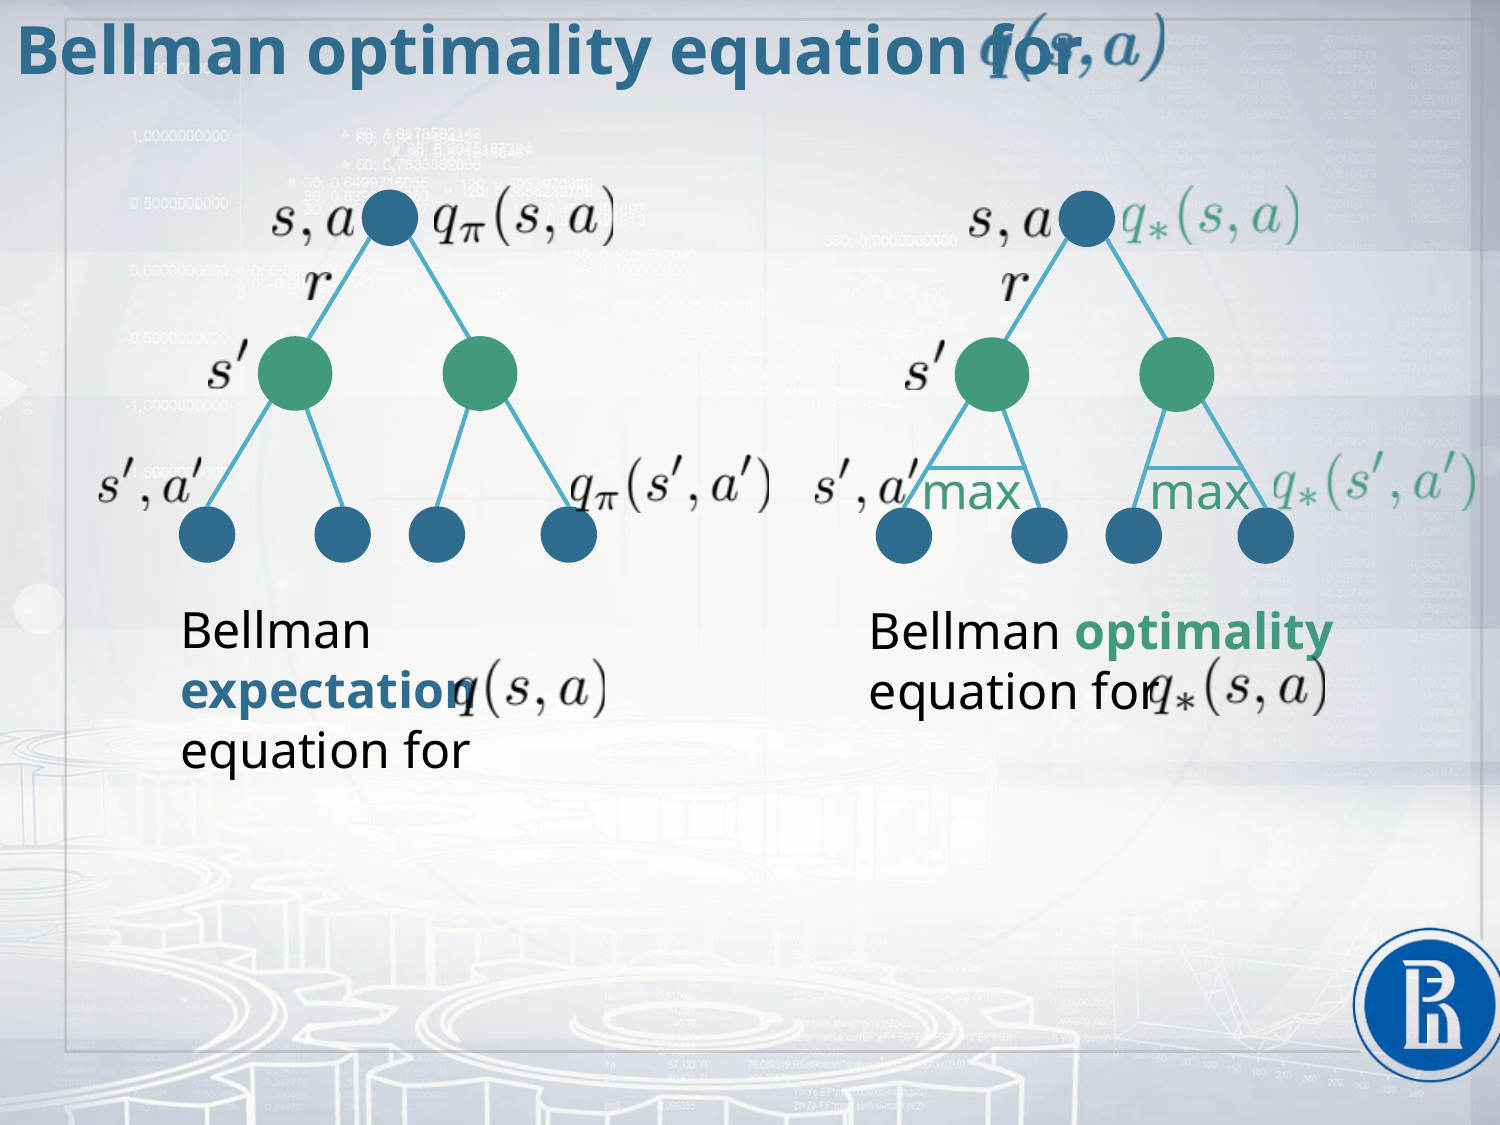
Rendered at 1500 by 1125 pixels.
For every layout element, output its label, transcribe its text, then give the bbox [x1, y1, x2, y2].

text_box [814, 190, 1295, 565]
text_box Bellman optimality equation for [854, 591, 1367, 727]
title Bellman optimality equation for [0, 0, 1500, 102]
picture [0, 102, 1500, 1125]
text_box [98, 184, 770, 563]
picture [978, 12, 1165, 82]
text_box Bellman expectation equation for [165, 591, 680, 787]
